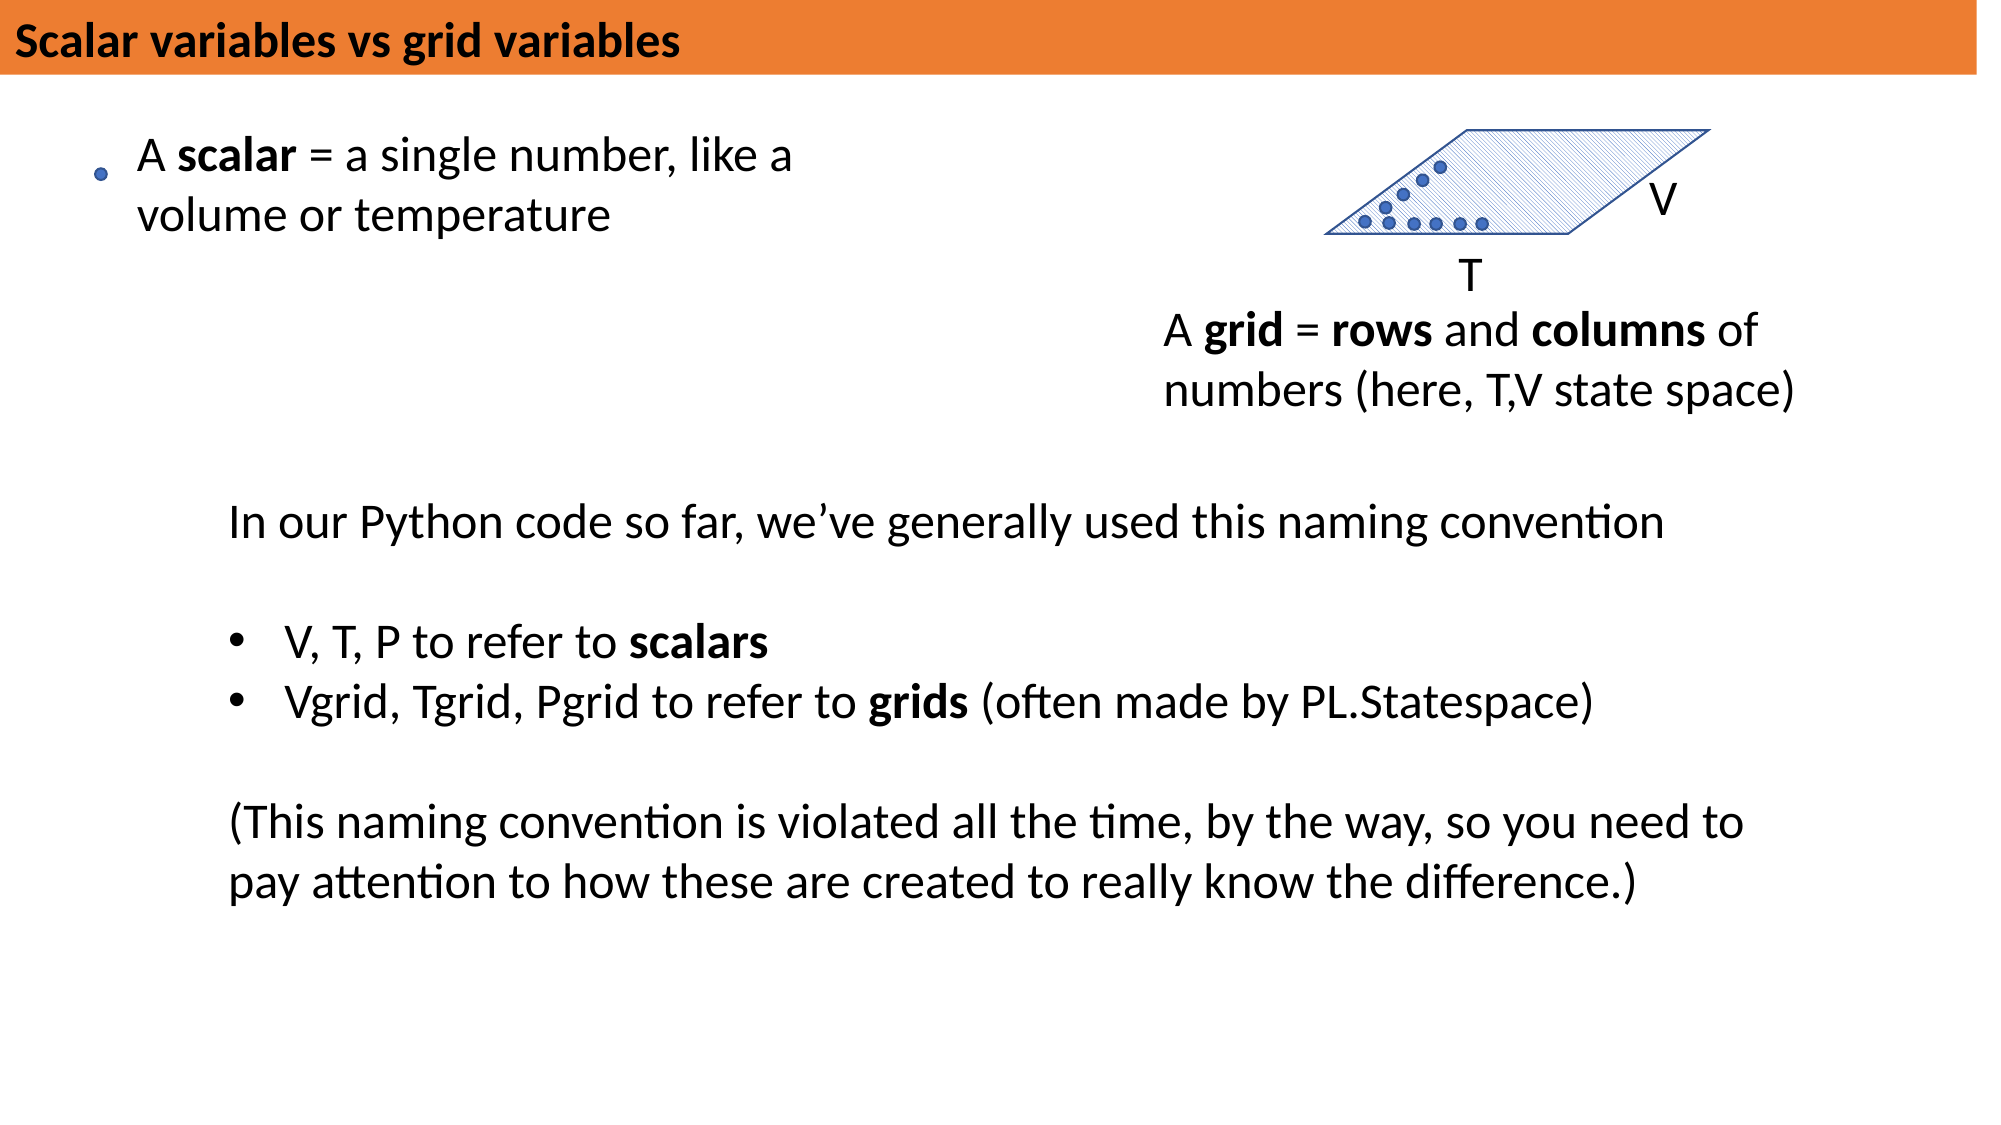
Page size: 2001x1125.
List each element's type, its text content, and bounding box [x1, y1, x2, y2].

text_box In our Python code so far, we’ve generally used this naming convention V, T, P to refer to scalars Vgrid, Tgrid, Pgrid to refer to grids (often made by PL.Statespace) (This naming convention is violated all the time, by the way, so you need to pay attention to how these are created to really know the difference.) [213, 481, 1783, 917]
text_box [1148, 130, 1878, 426]
text_box Scalar variables vs grid variables [0, 0, 1977, 75]
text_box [95, 113, 857, 250]
